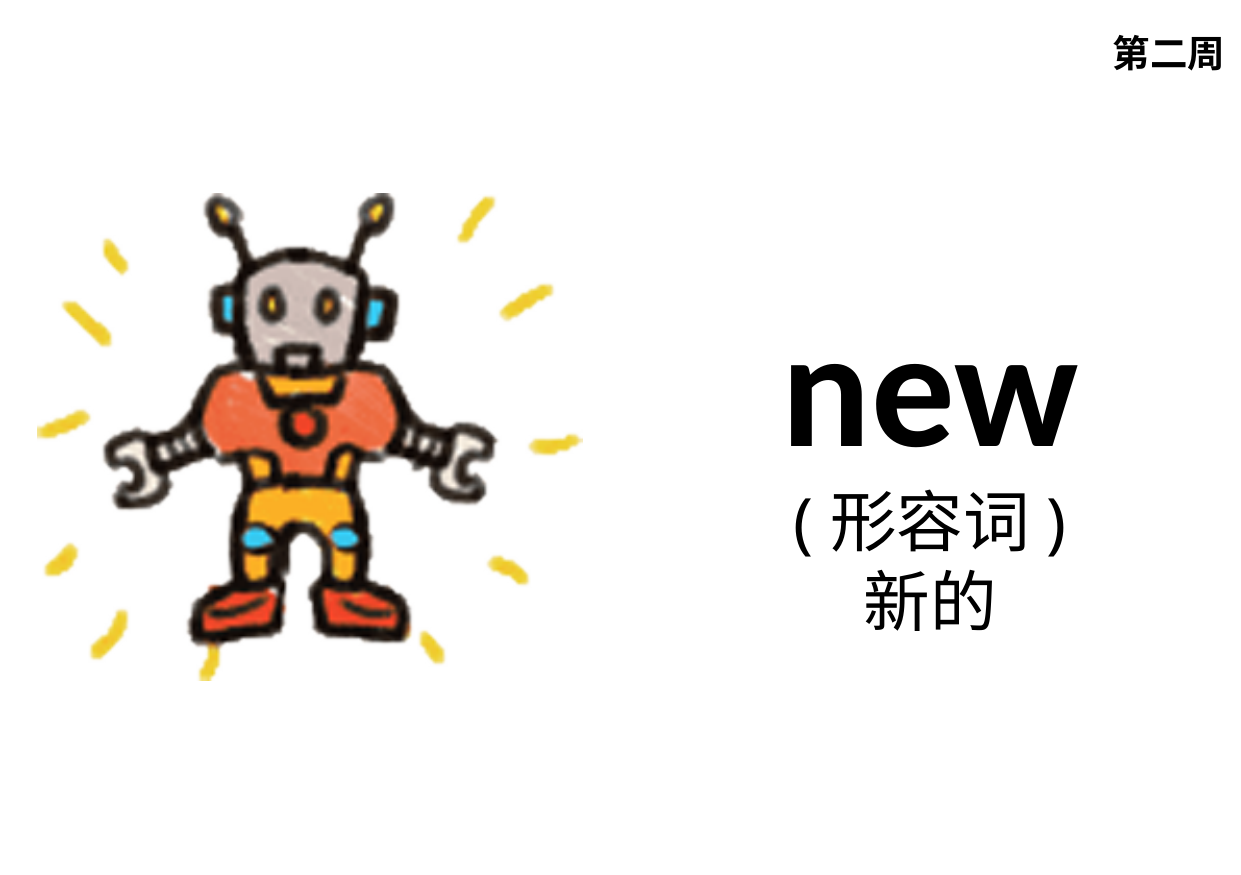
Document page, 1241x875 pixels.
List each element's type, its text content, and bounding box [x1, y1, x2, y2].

picture [36, 193, 584, 681]
text_box new (形容词) 新的 [620, 0, 1241, 874]
